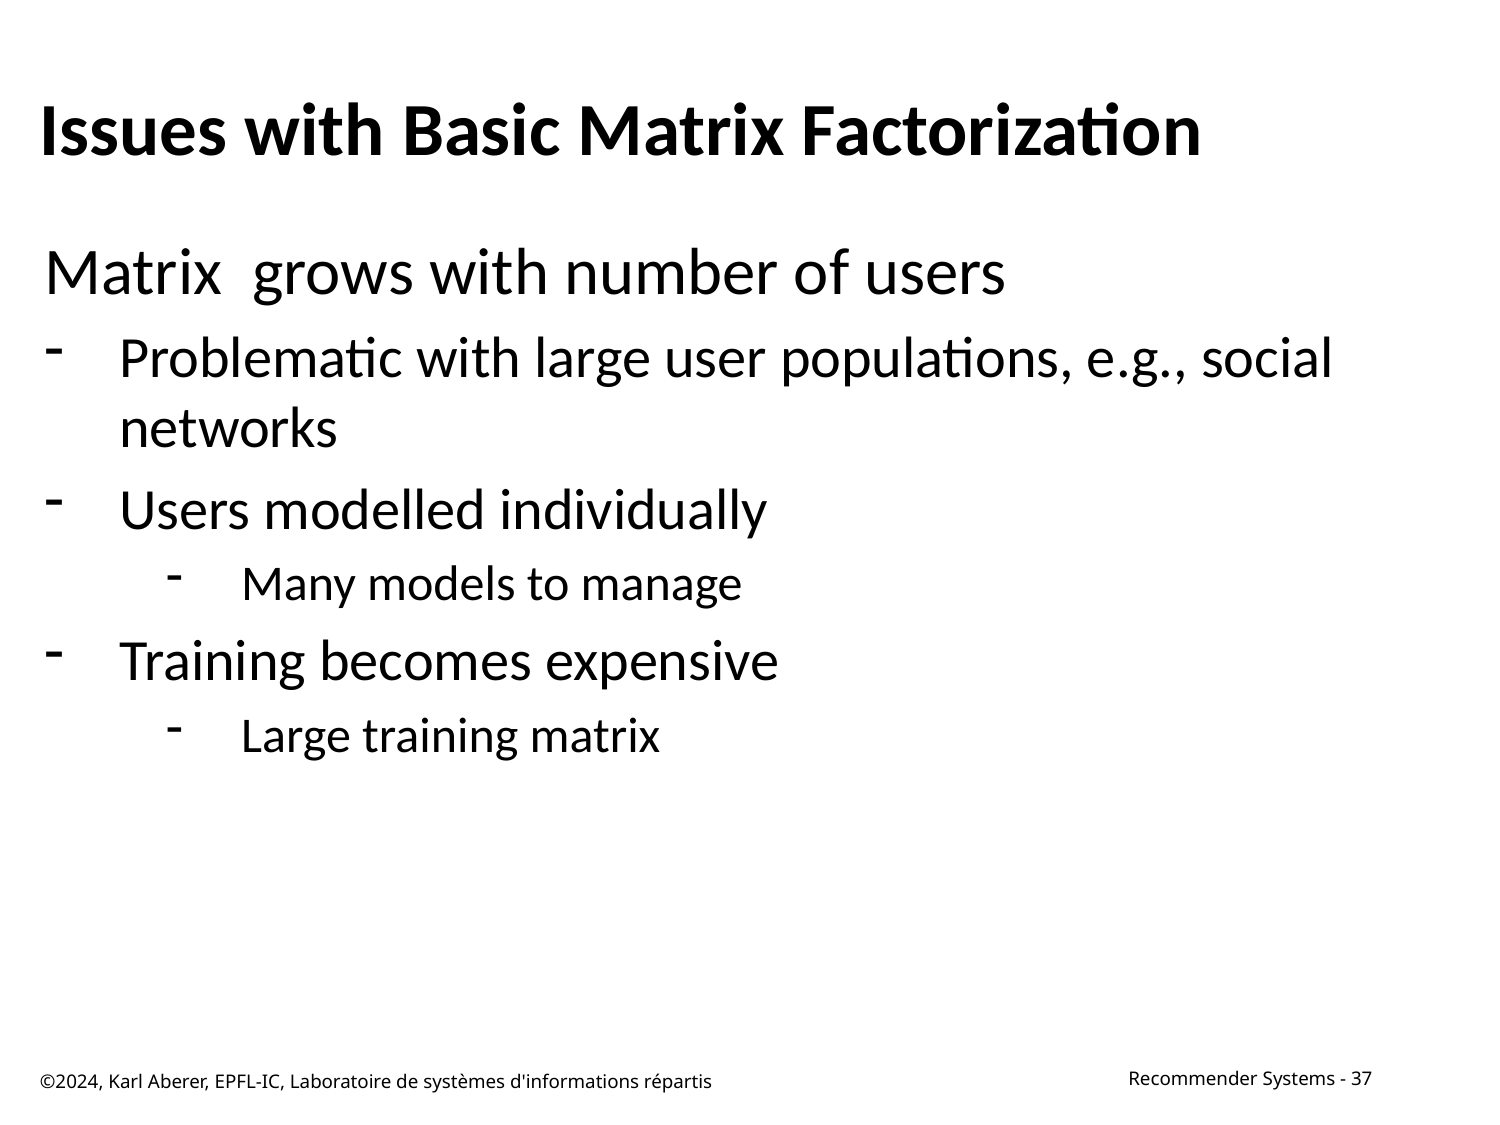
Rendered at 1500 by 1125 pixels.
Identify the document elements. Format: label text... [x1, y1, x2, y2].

footer ©2024, Karl Aberer, EPFL-IC, Laboratoire de systèmes d'informations répartis [24, 1062, 988, 1101]
title Issues with Basic Matrix Factorization [24, 49, 1388, 201]
